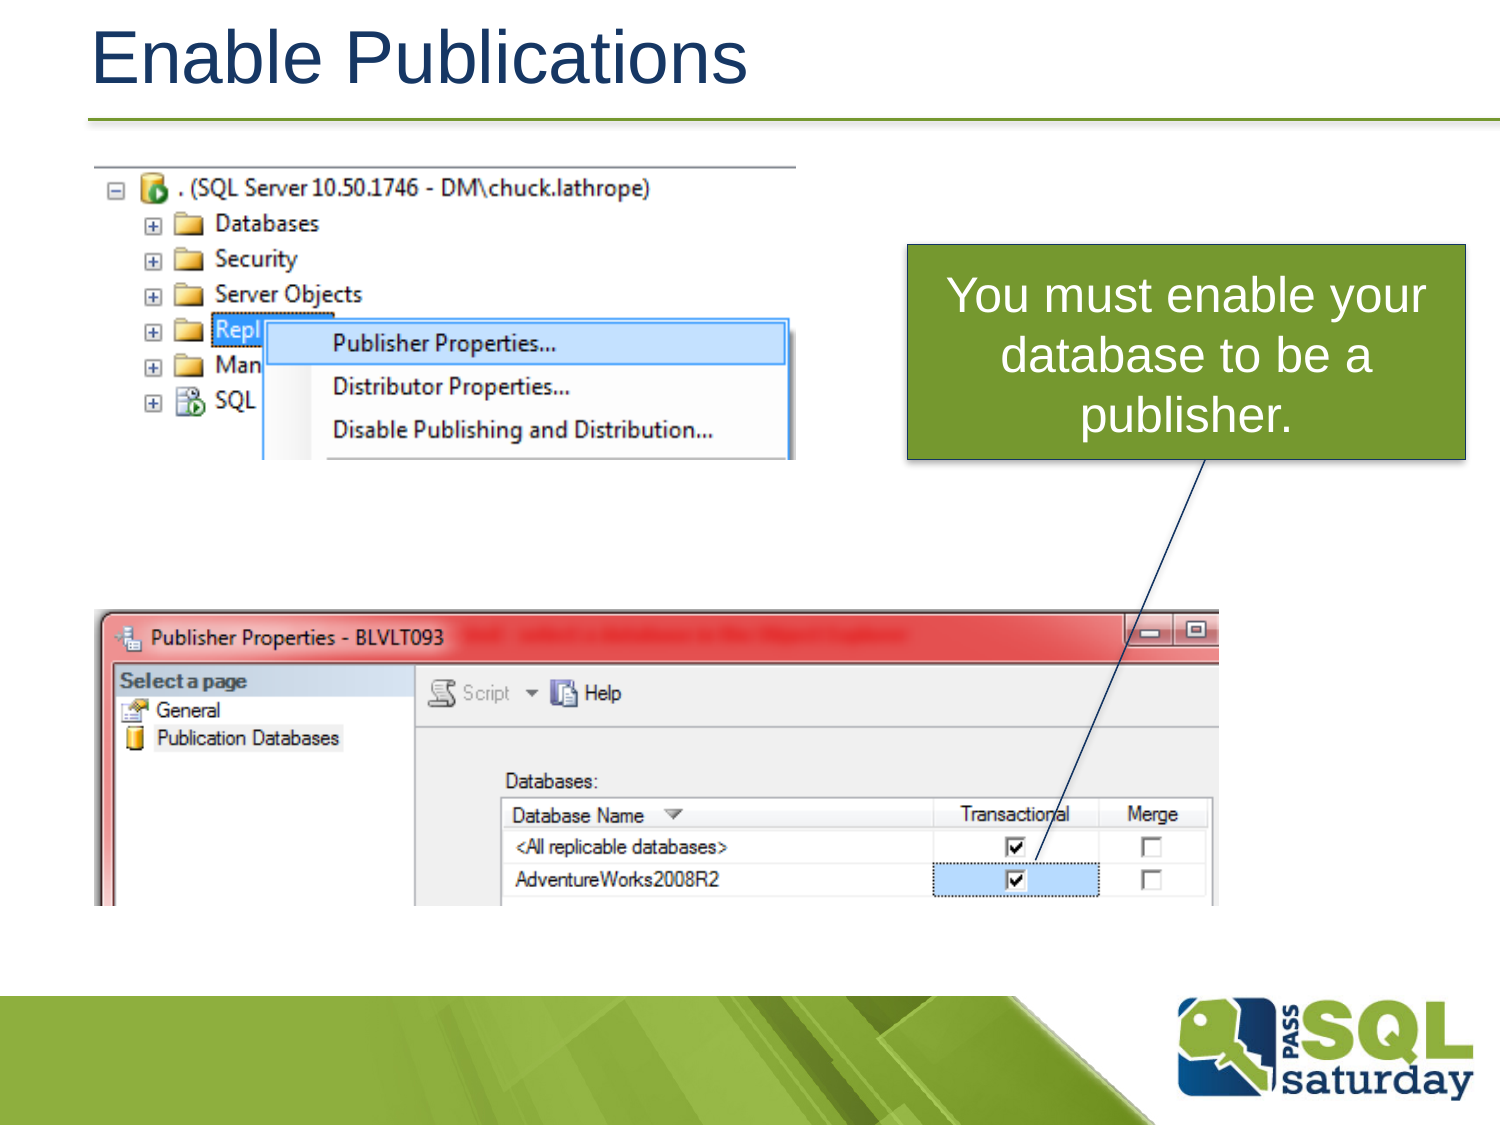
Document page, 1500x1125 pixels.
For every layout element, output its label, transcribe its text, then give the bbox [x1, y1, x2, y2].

picture [93, 609, 1219, 906]
picture [93, 165, 796, 460]
text_box You must enable your database to be a publisher. [907, 244, 1466, 607]
picture [0, 969, 1483, 1125]
title Enable Publications [75, 0, 1426, 120]
